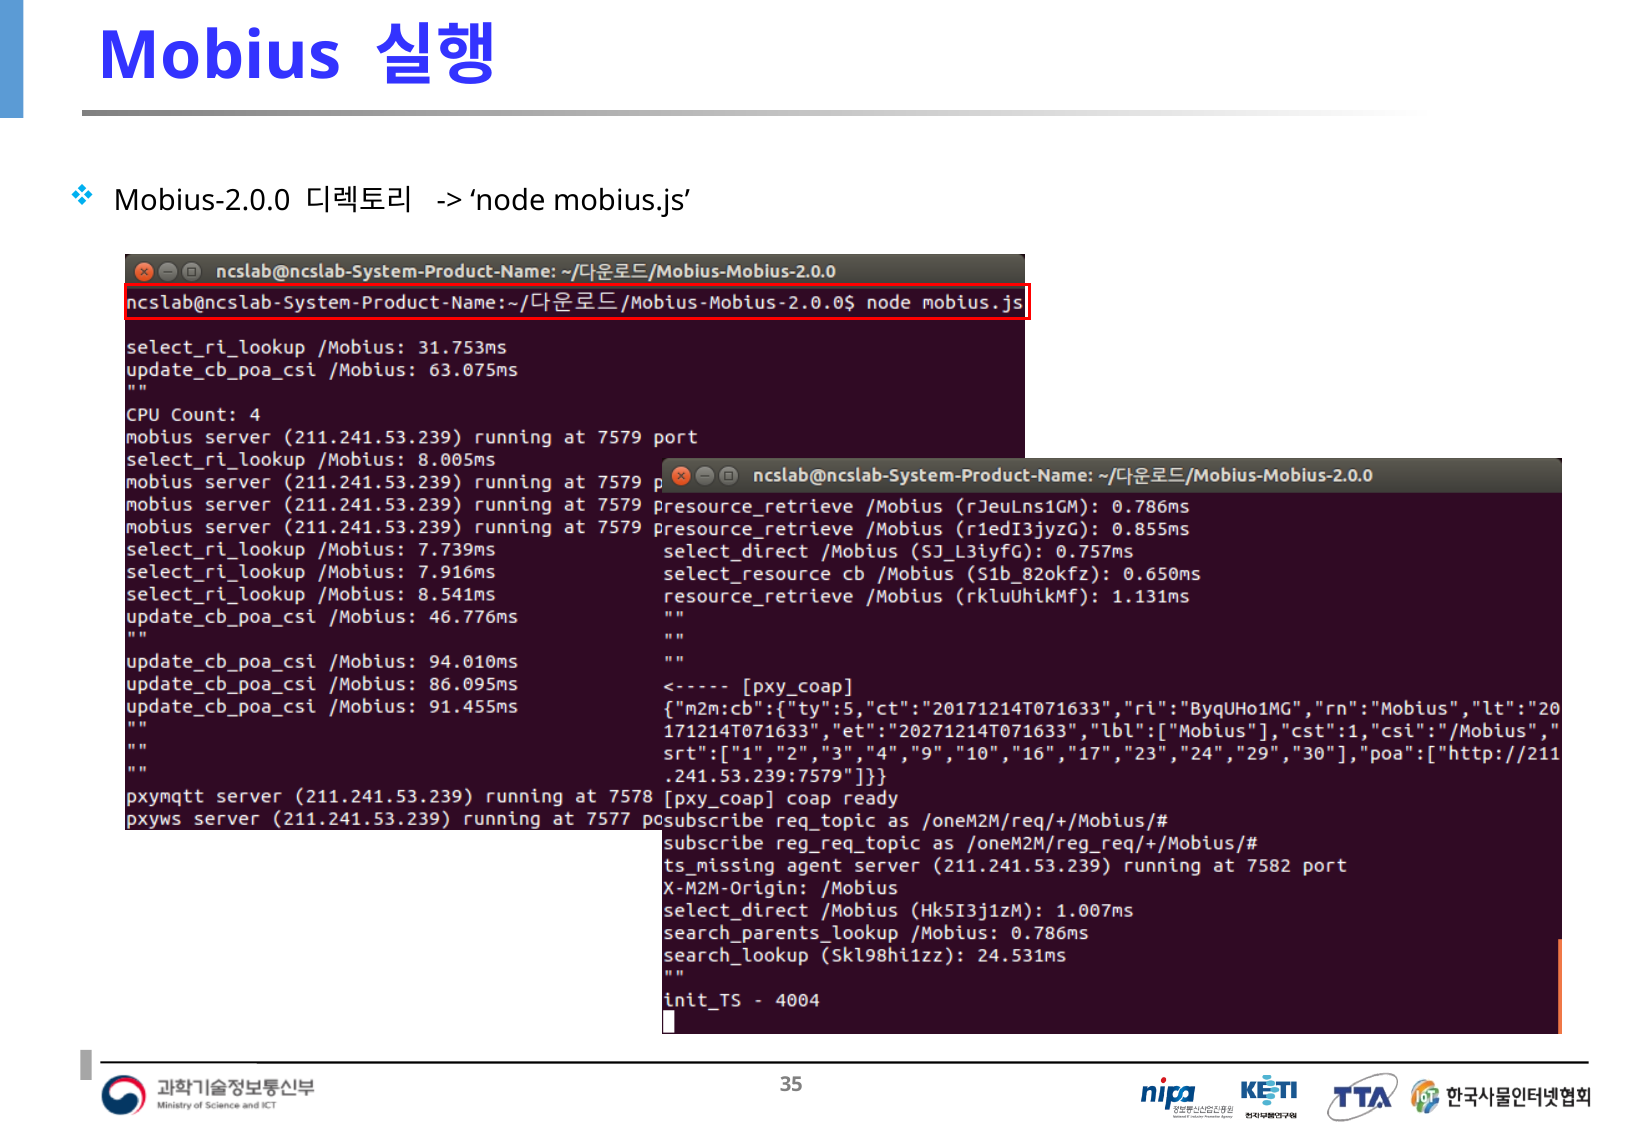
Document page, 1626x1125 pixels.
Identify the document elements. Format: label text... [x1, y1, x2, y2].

picture [100, 1067, 317, 1117]
text_box Mobius-2.0.0 디렉토리 -> ‘node mobius.js’ [54, 156, 1578, 1035]
picture [1136, 1075, 1300, 1120]
picture [662, 458, 1562, 1035]
picture [1409, 1078, 1592, 1115]
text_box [125, 254, 1030, 830]
title Mobius 실행 [82, 0, 1593, 114]
picture [1327, 1056, 1398, 1125]
